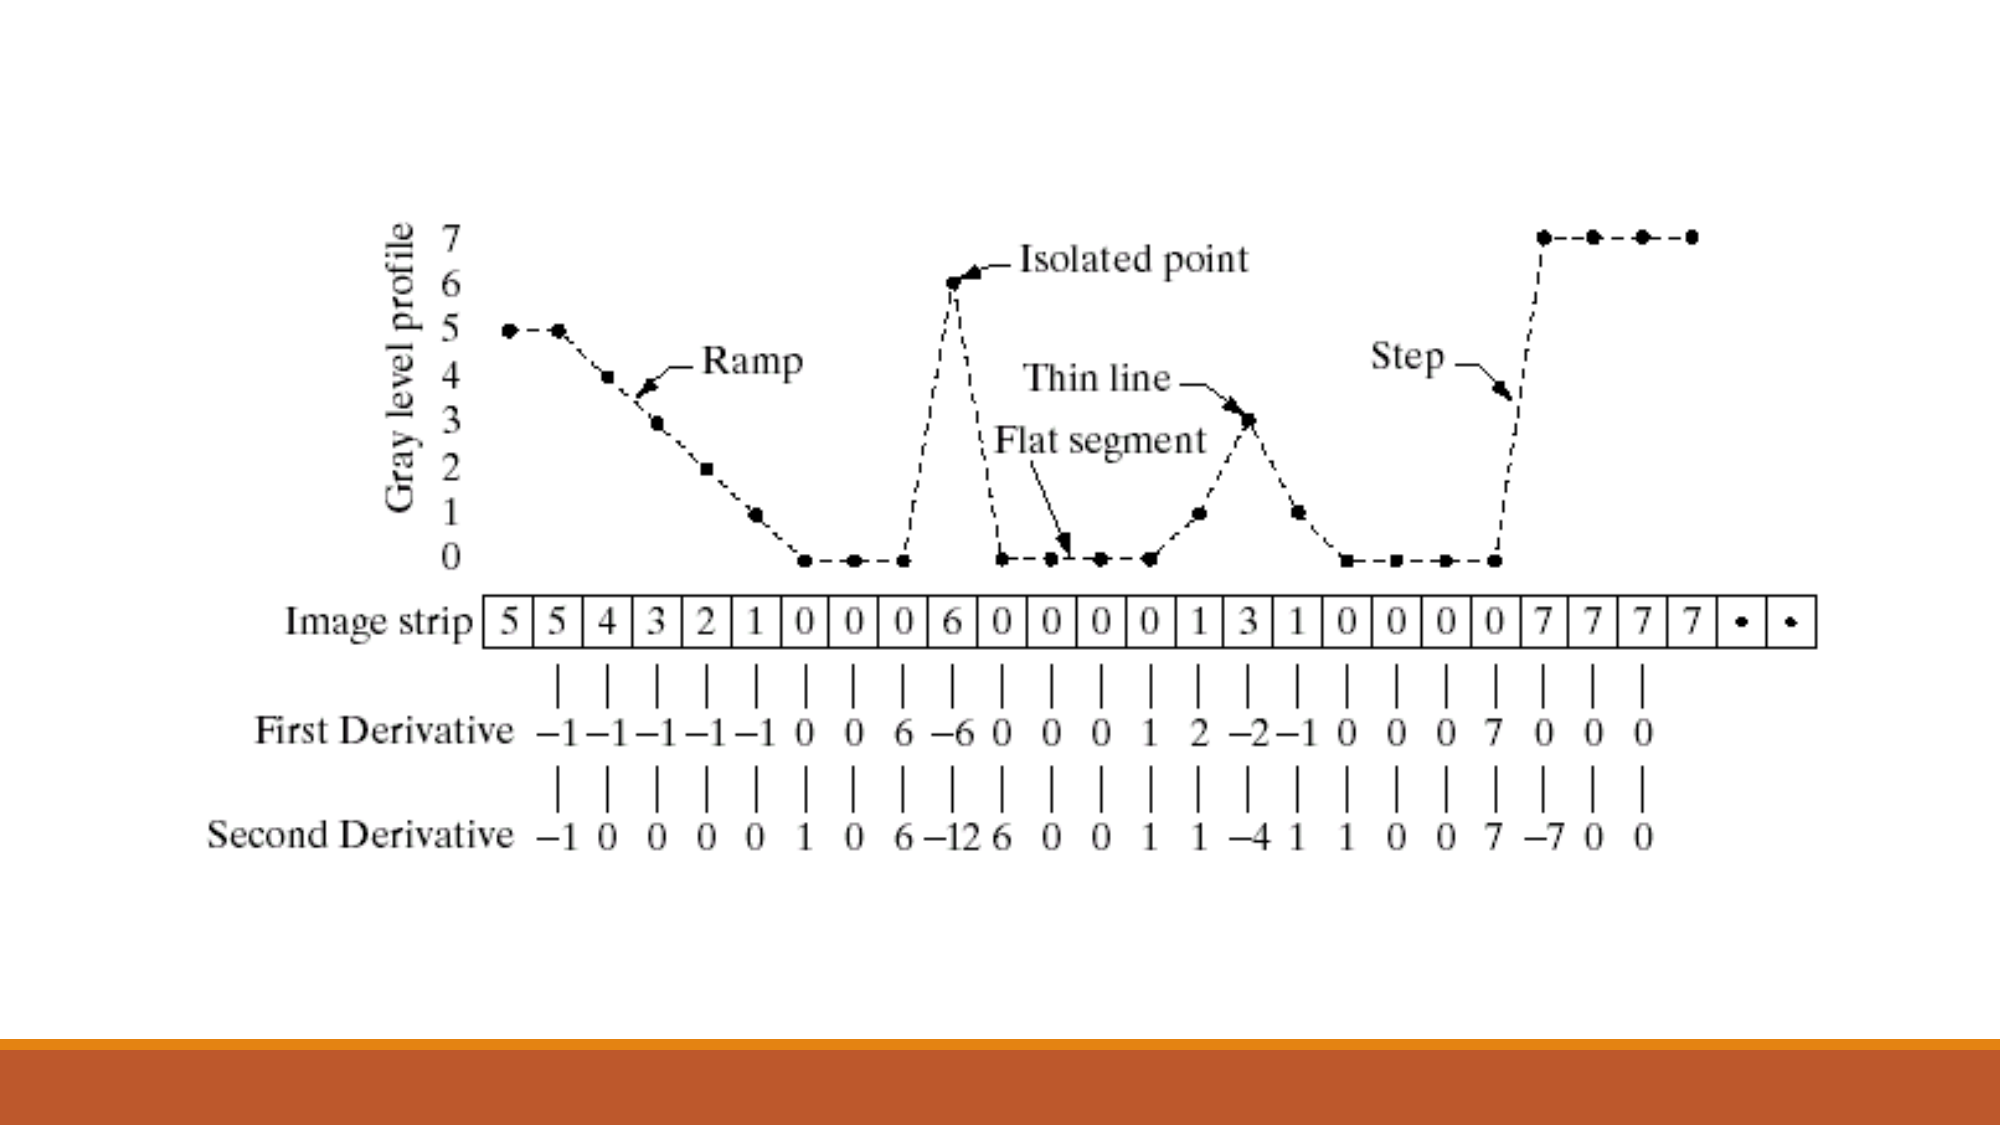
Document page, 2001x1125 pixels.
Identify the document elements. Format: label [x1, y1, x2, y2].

picture [181, 187, 1833, 899]
